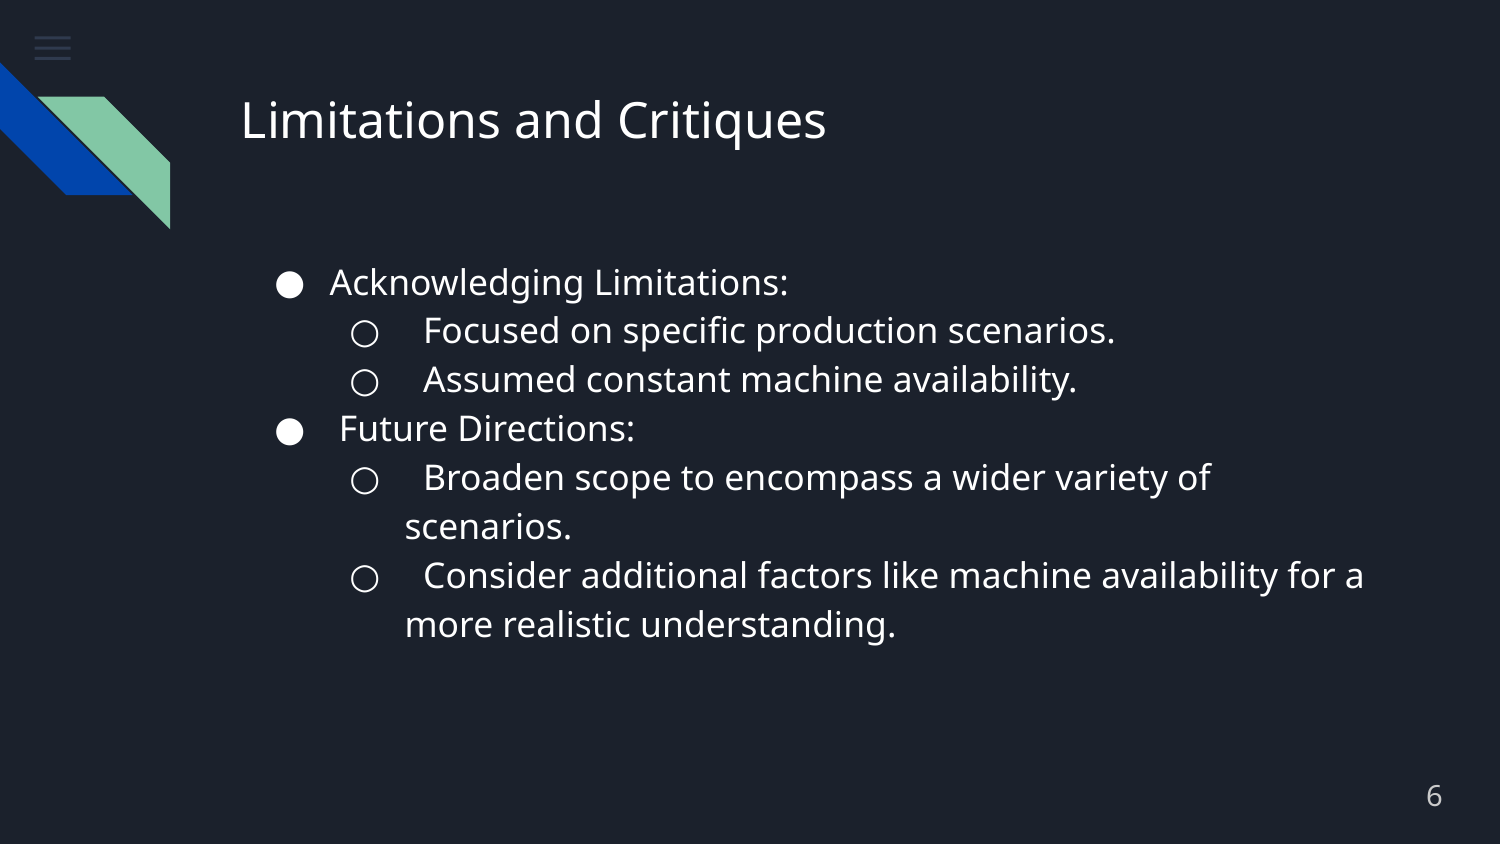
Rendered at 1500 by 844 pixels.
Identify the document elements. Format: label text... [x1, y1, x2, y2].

text_box Acknowledging Limitations: Focused on specific production scenarios. Assumed constant machine availability. Future Directions: Broaden scope to encompass a wider variety of scenarios. Consider additional factors like machine availability for a more realistic understanding. [239, 238, 1395, 663]
title Limitations and Critiques [212, 64, 1368, 215]
text_box 6 [1411, 762, 1466, 828]
